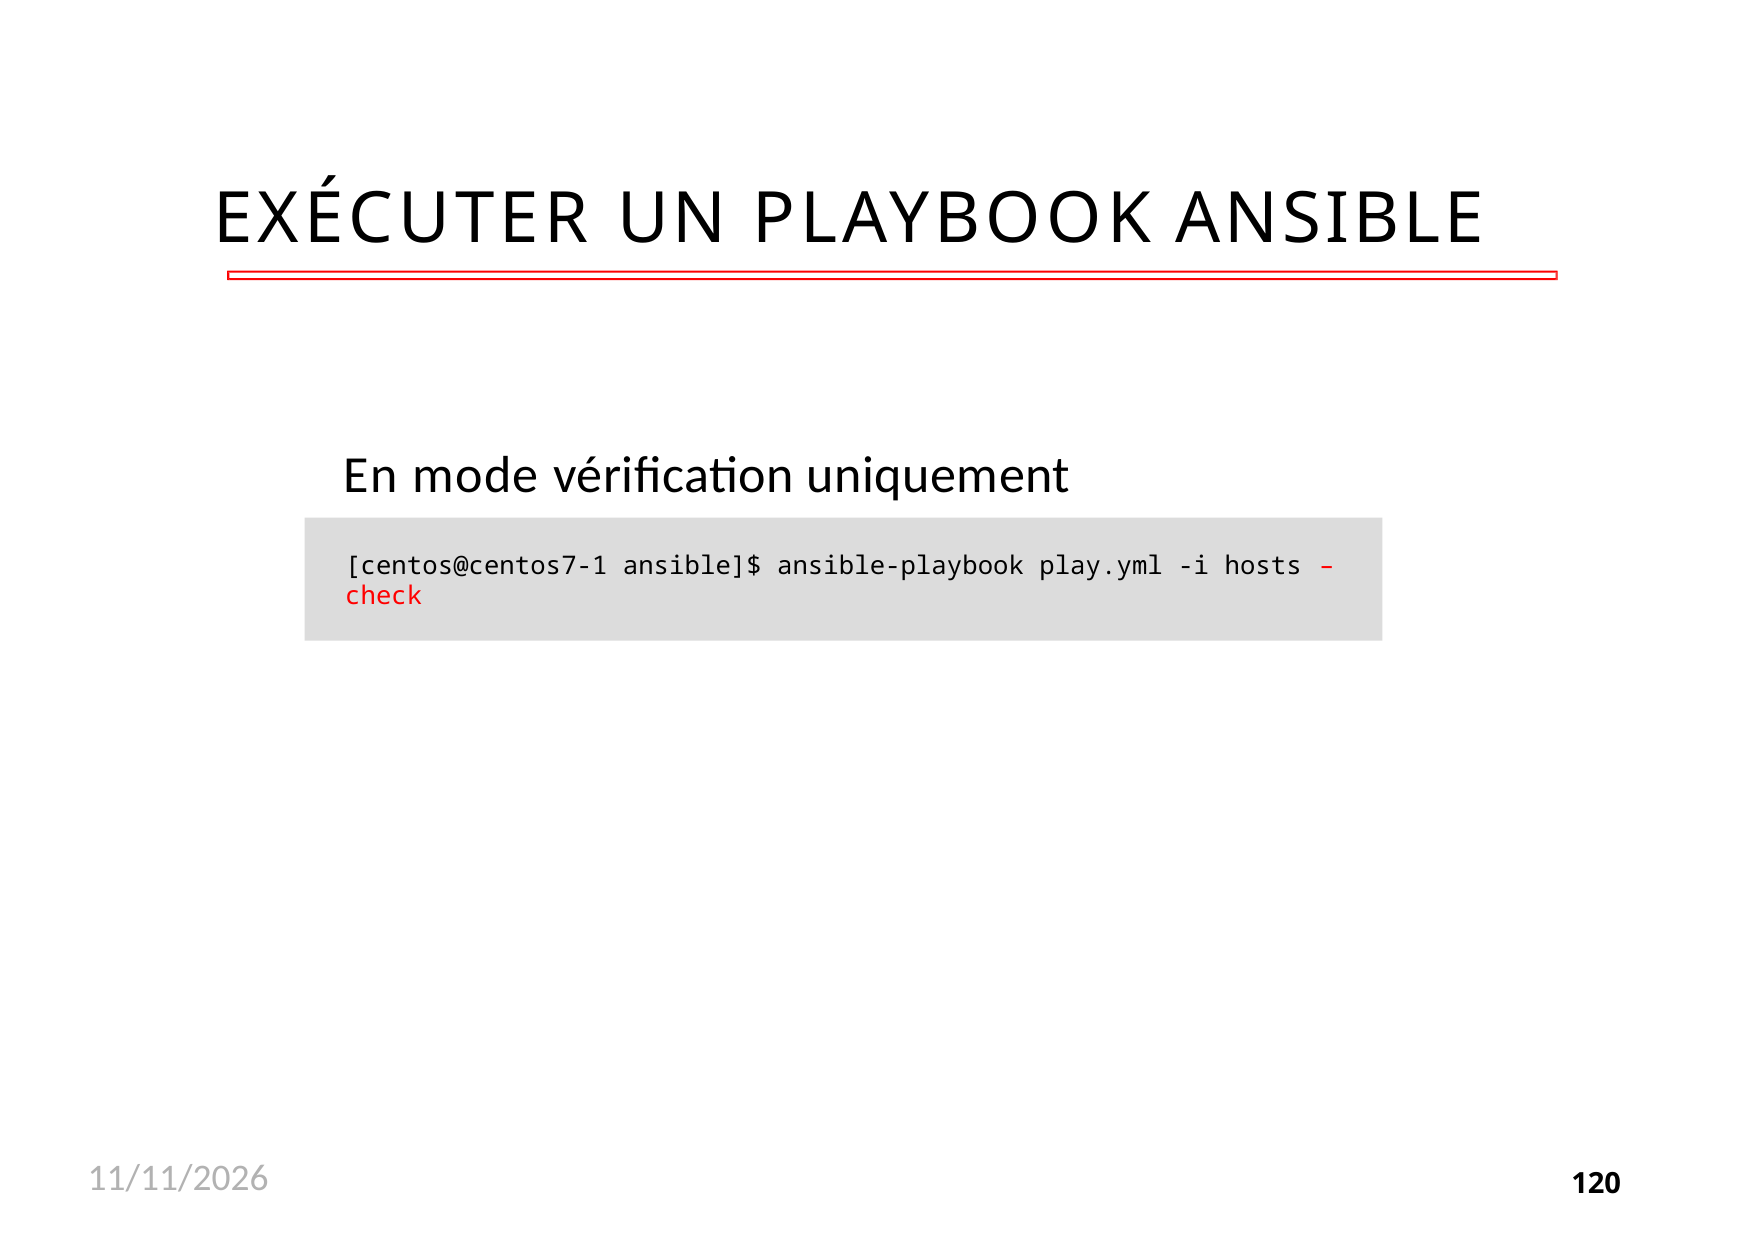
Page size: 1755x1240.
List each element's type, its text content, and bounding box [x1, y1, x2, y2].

slide_number 120 [1567, 1164, 1715, 1215]
title EXÉCUTER UN PLAYBOOK ANSIBLE [211, 109, 1564, 319]
text_box [centos@centos7-1 ansible]$ ansible-playbook play.yml -i hosts –check [304, 517, 1383, 641]
text_box En mode vérification uniquement [341, 438, 1115, 503]
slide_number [87, 1152, 492, 1215]
